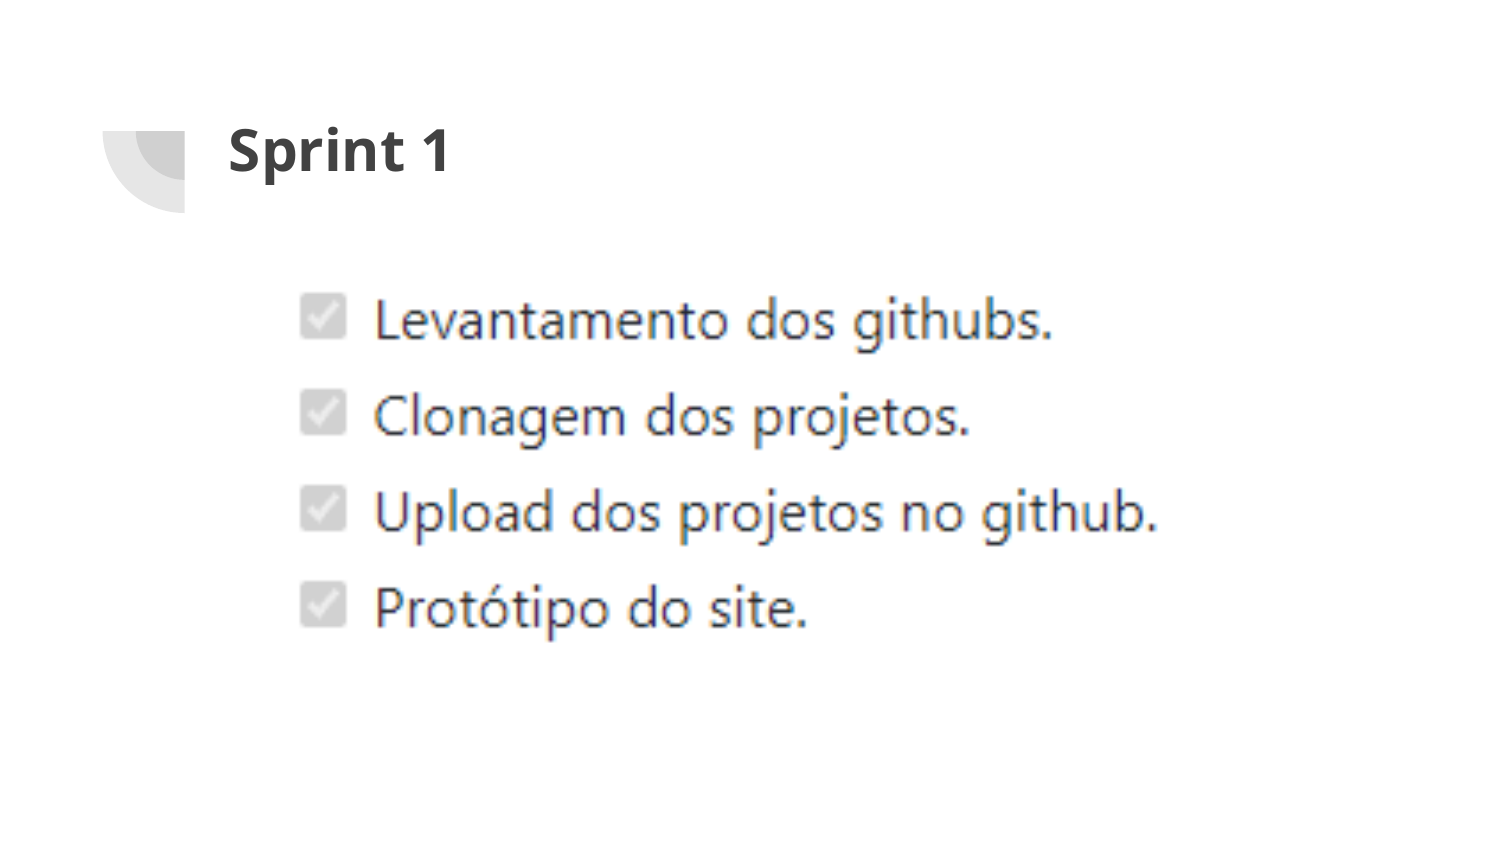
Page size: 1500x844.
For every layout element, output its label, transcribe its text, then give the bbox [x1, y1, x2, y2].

picture [273, 261, 1254, 689]
title Sprint 1 [213, 98, 1368, 263]
